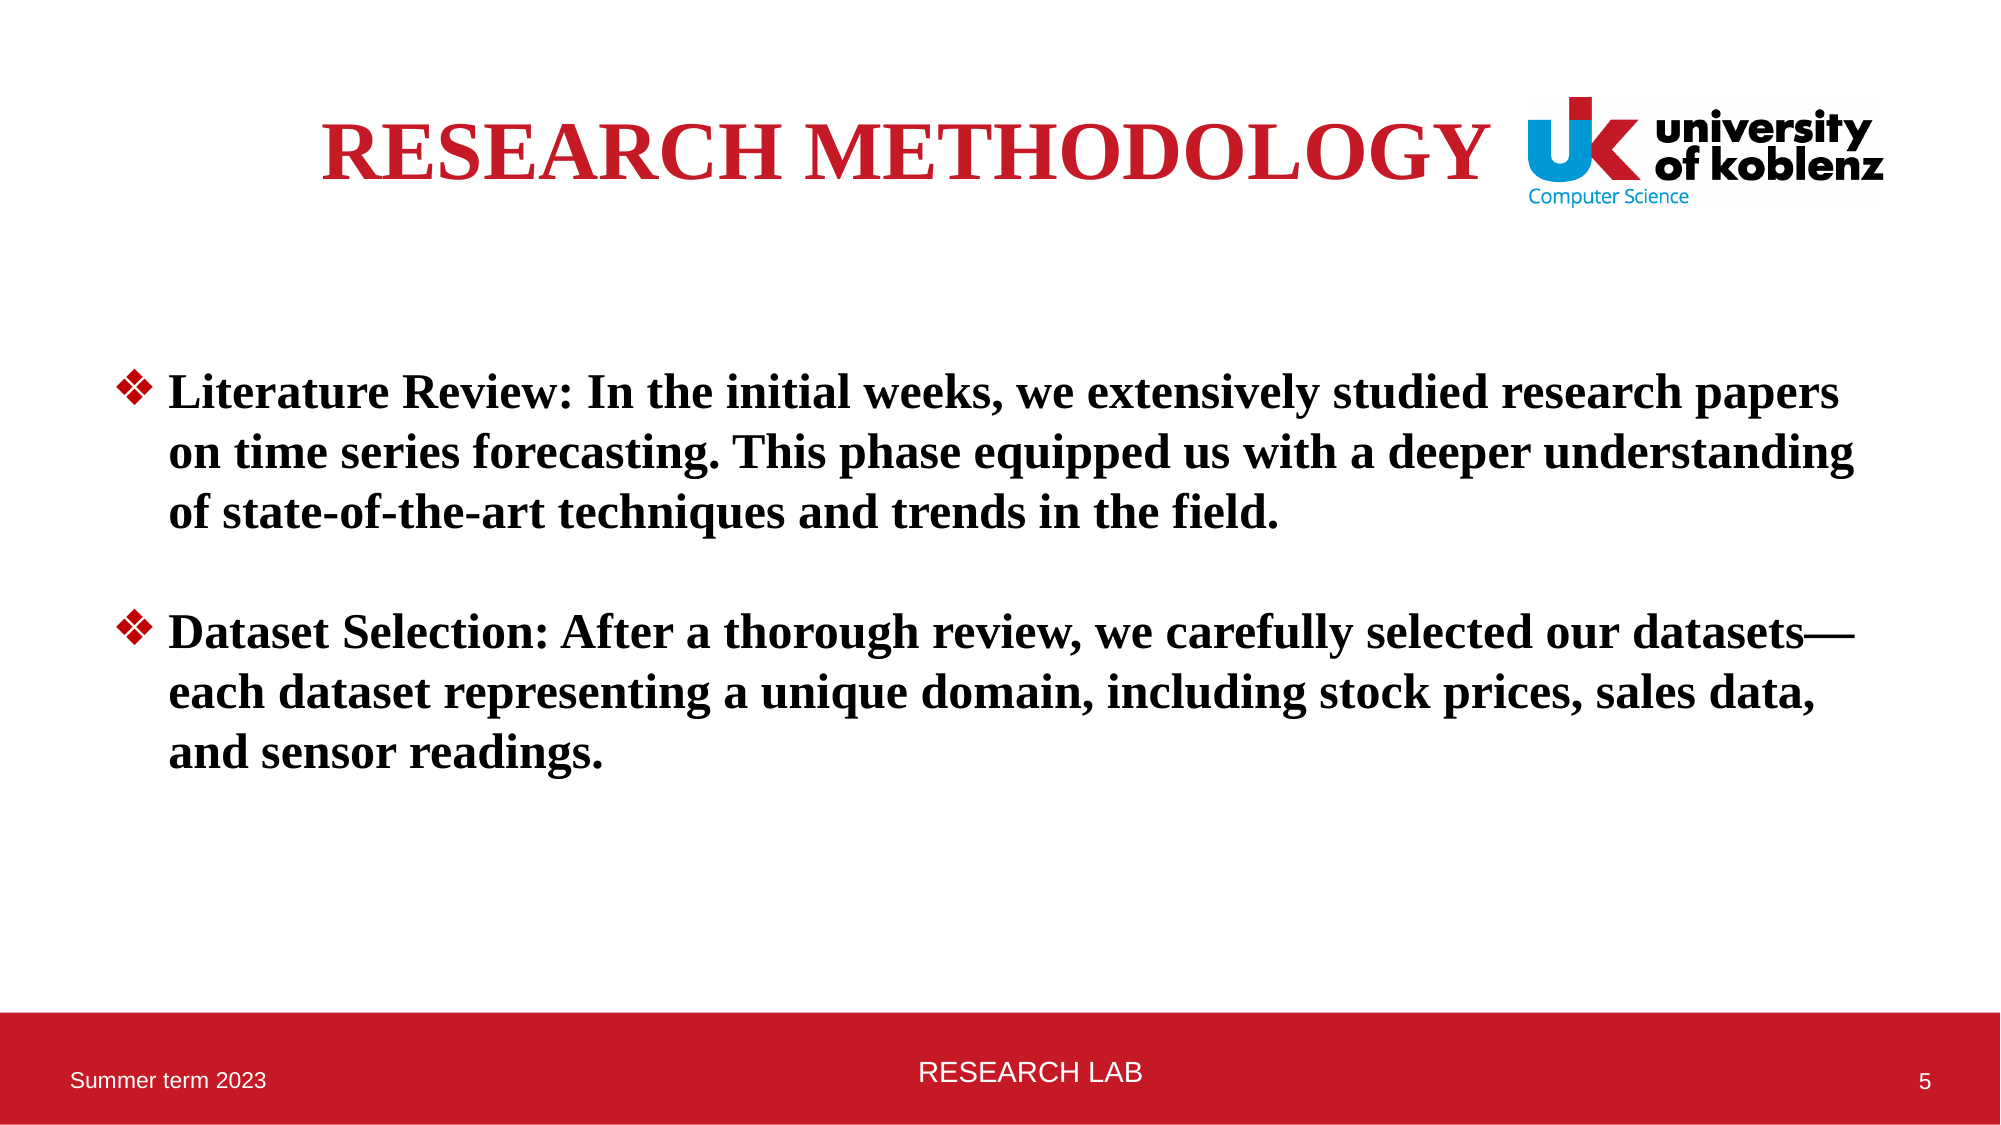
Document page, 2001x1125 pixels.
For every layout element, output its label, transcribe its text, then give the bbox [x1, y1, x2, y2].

picture [1616, 97, 1884, 208]
title RESEARCH METHODOLOGY [199, 56, 1616, 236]
text_box RESEARCH LAB [310, 1046, 1751, 1124]
list Literature Review: In the initial weeks, we extensively studied research papers on time series forecasting. This phase equipped us with a deeper understanding of state-of-the-art techniques and trends in the field. Dataset Selection: After a thorough review, we carefully selected our datasets—each dataset representing a unique domain, including stock prices, sales data, and sensor readings. [103, 290, 1895, 952]
text_box Summer term 2023 [62, 1058, 514, 1102]
slide_number 5 [1908, 1058, 1940, 1100]
